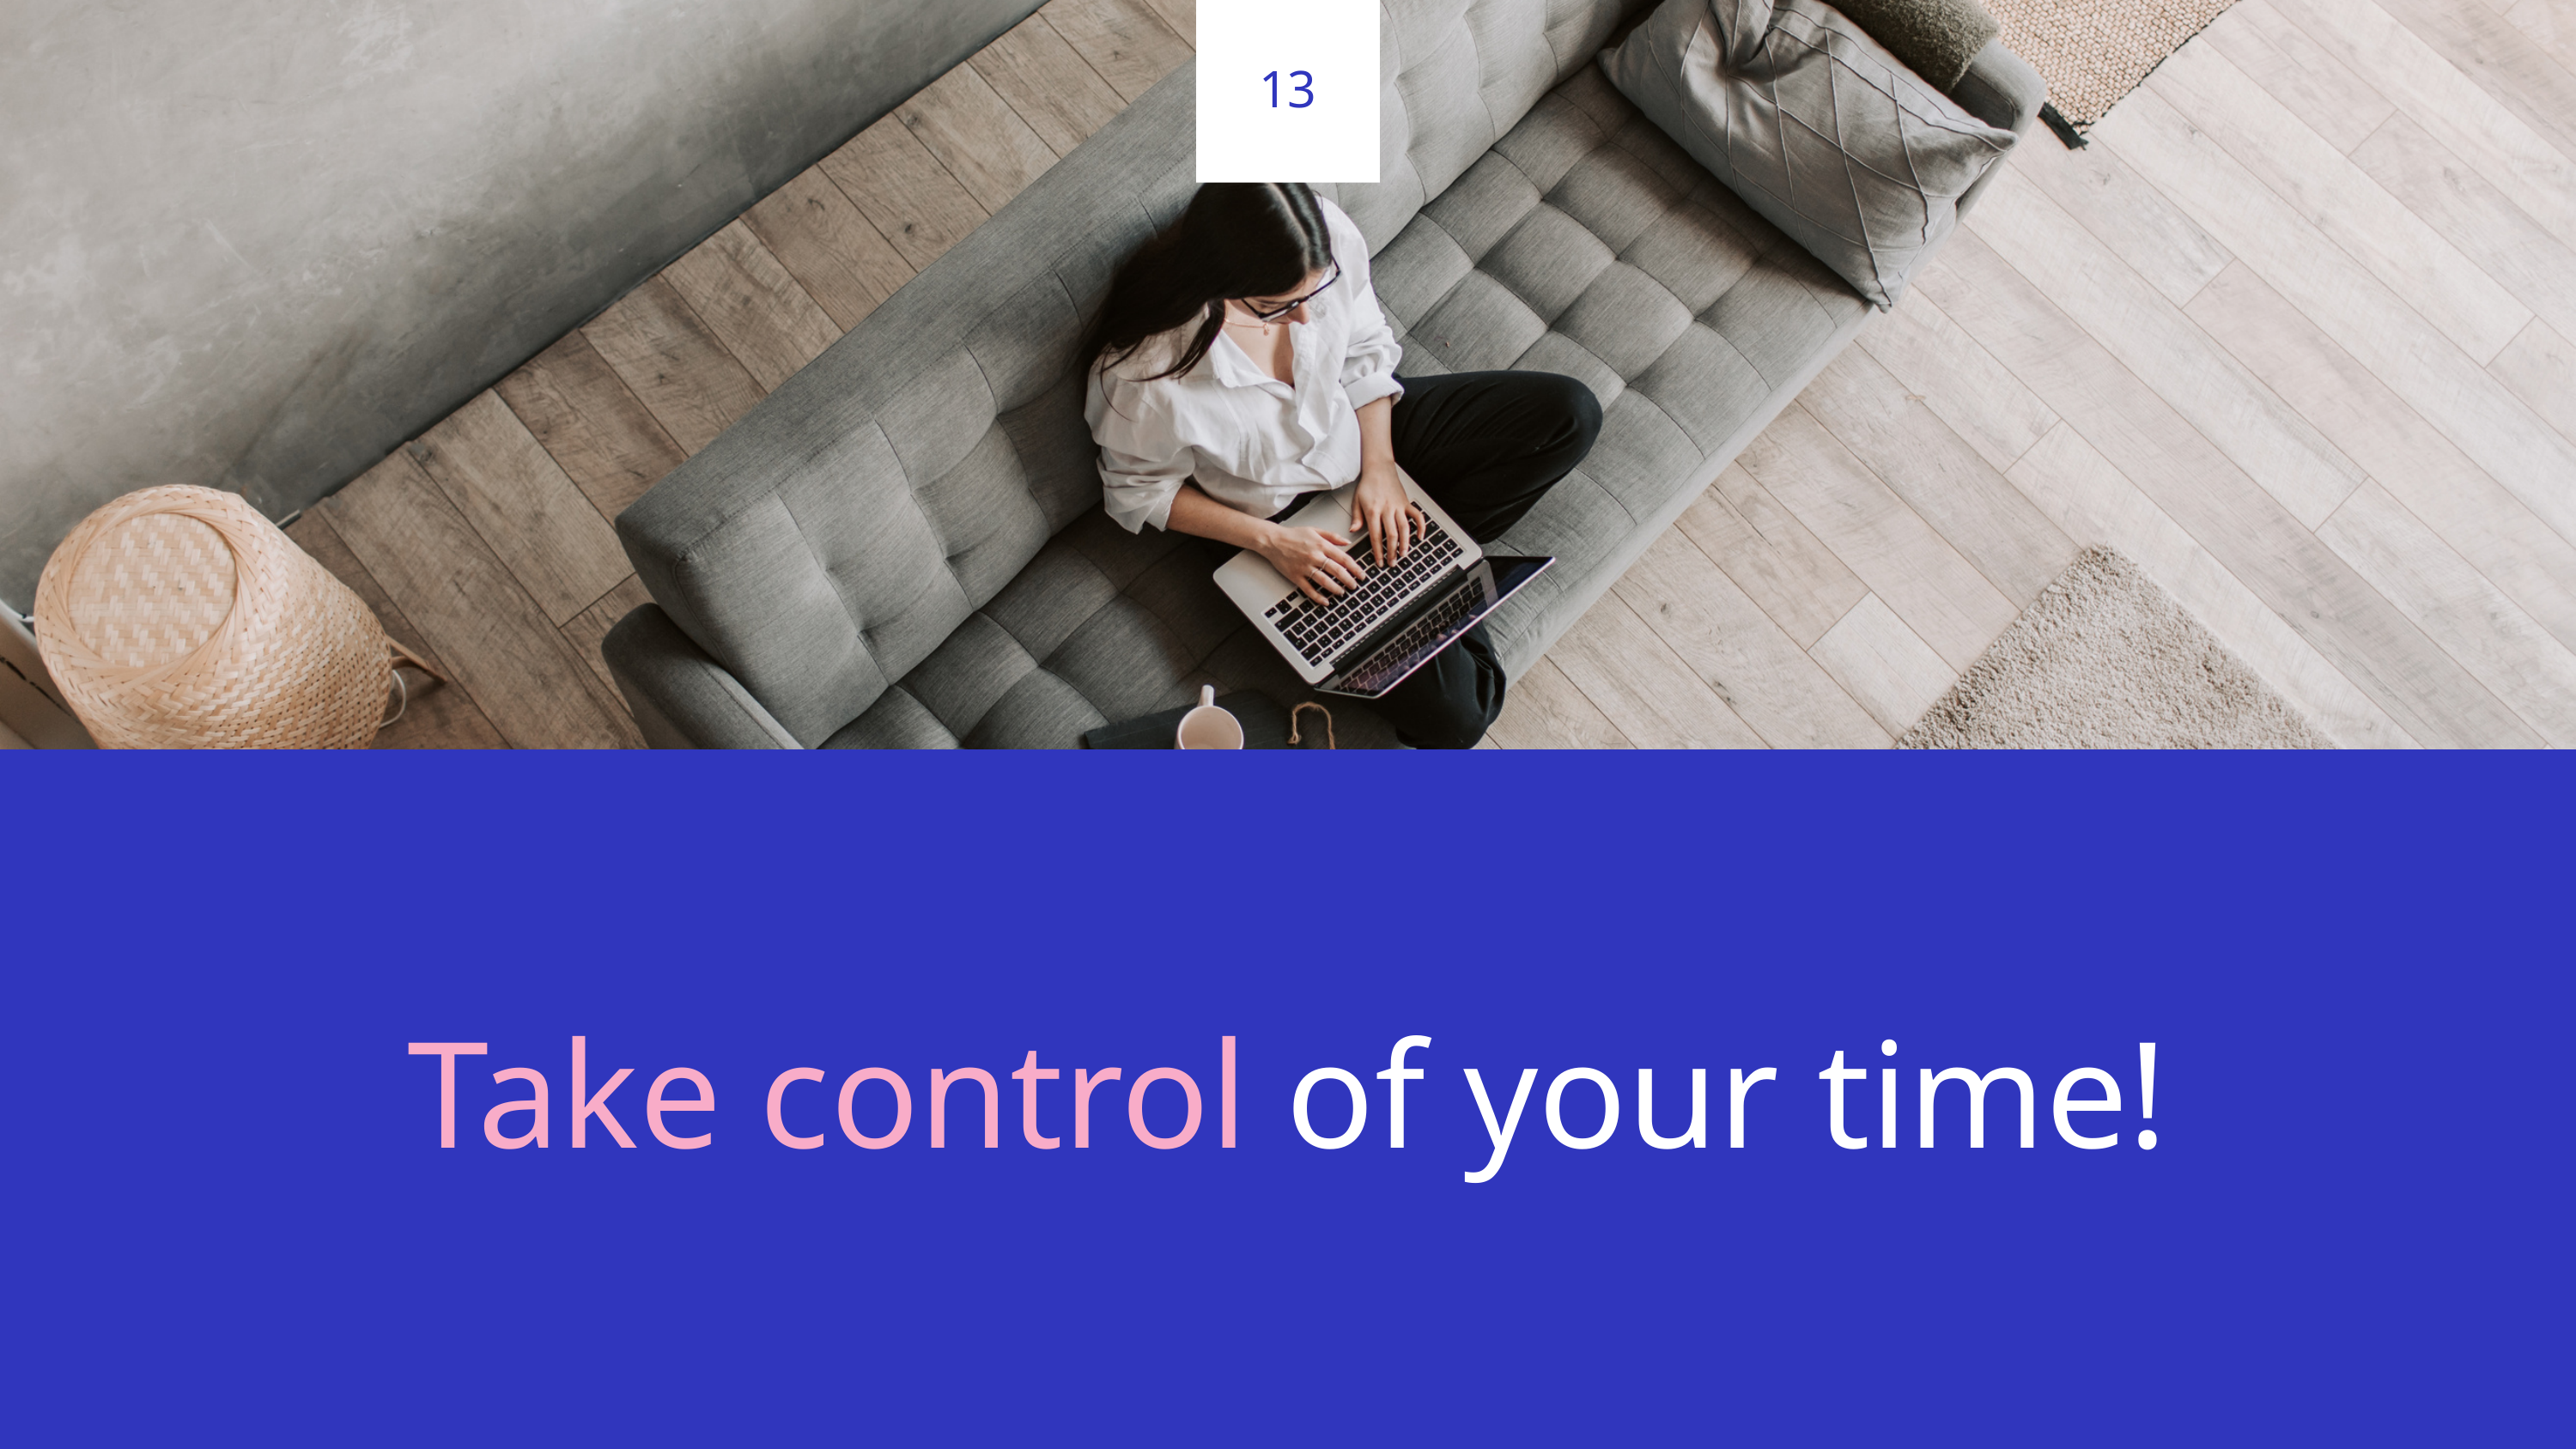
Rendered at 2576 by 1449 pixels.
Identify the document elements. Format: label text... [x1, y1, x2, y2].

picture [0, 0, 2576, 749]
text_box Take control of your time! [310, 987, 2266, 1178]
